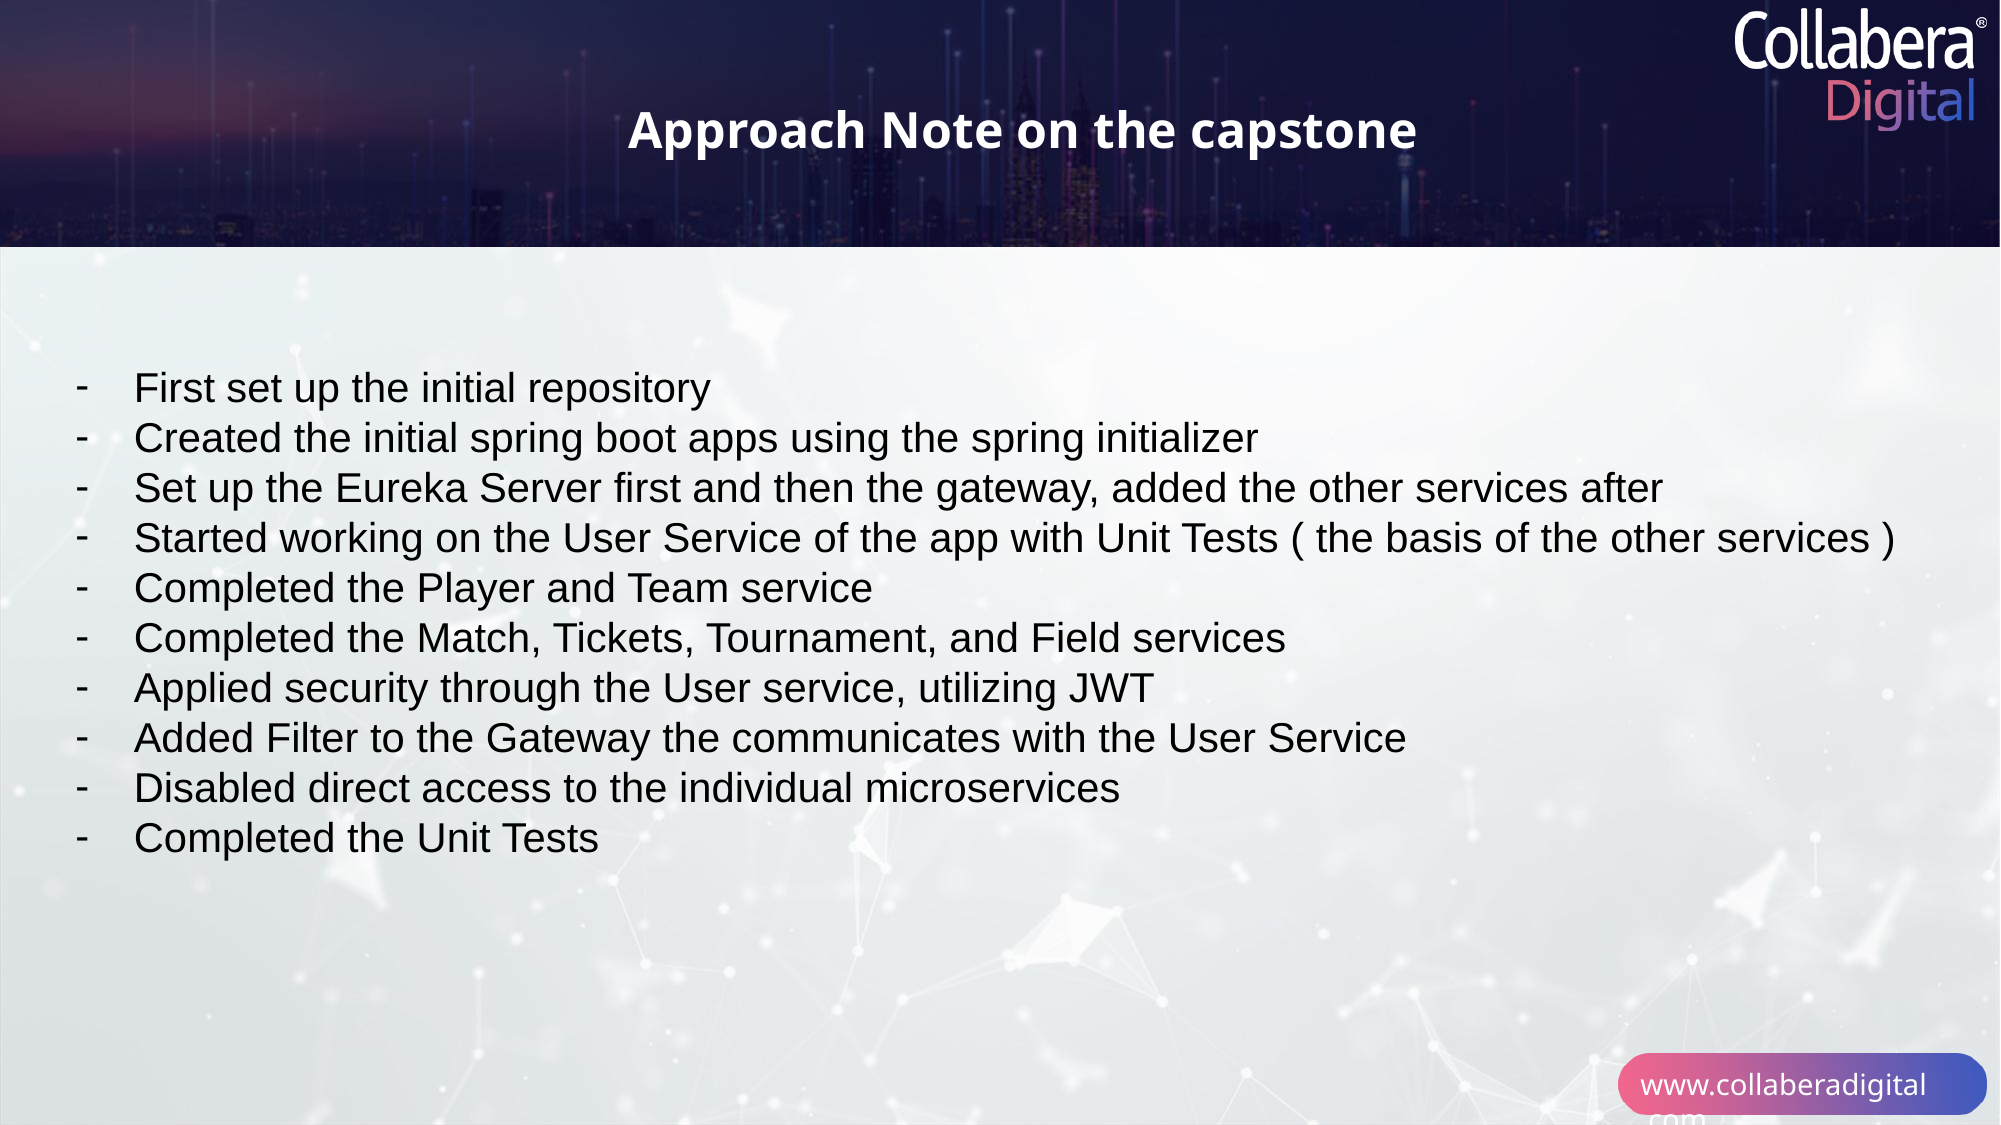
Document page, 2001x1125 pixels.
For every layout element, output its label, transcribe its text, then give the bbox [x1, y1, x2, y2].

picture [1666, 1116, 1675, 1125]
picture [1694, 1116, 1701, 1125]
text_box [601, 136, 1399, 198]
text_box First set up the initial repository Created the initial spring boot apps using the spring initializer Set up the Eureka Server first and then the gateway, added the other services after Started working on the User Service of the app with Unit Tests ( the basis of the other services ) Completed the Player and Team service Completed the Match, Tickets, Tournament, and Field services Applied security through the User service, utilizing JWT Added Filter to the Gateway the communicates with the User Service Disabled direct access to the individual microservices Completed the Unit Tests [43, 345, 1957, 876]
picture [0, 0, 2000, 1125]
text_box Approach Note on the capstone [577, 90, 1469, 166]
picture [1684, 1116, 1691, 1125]
